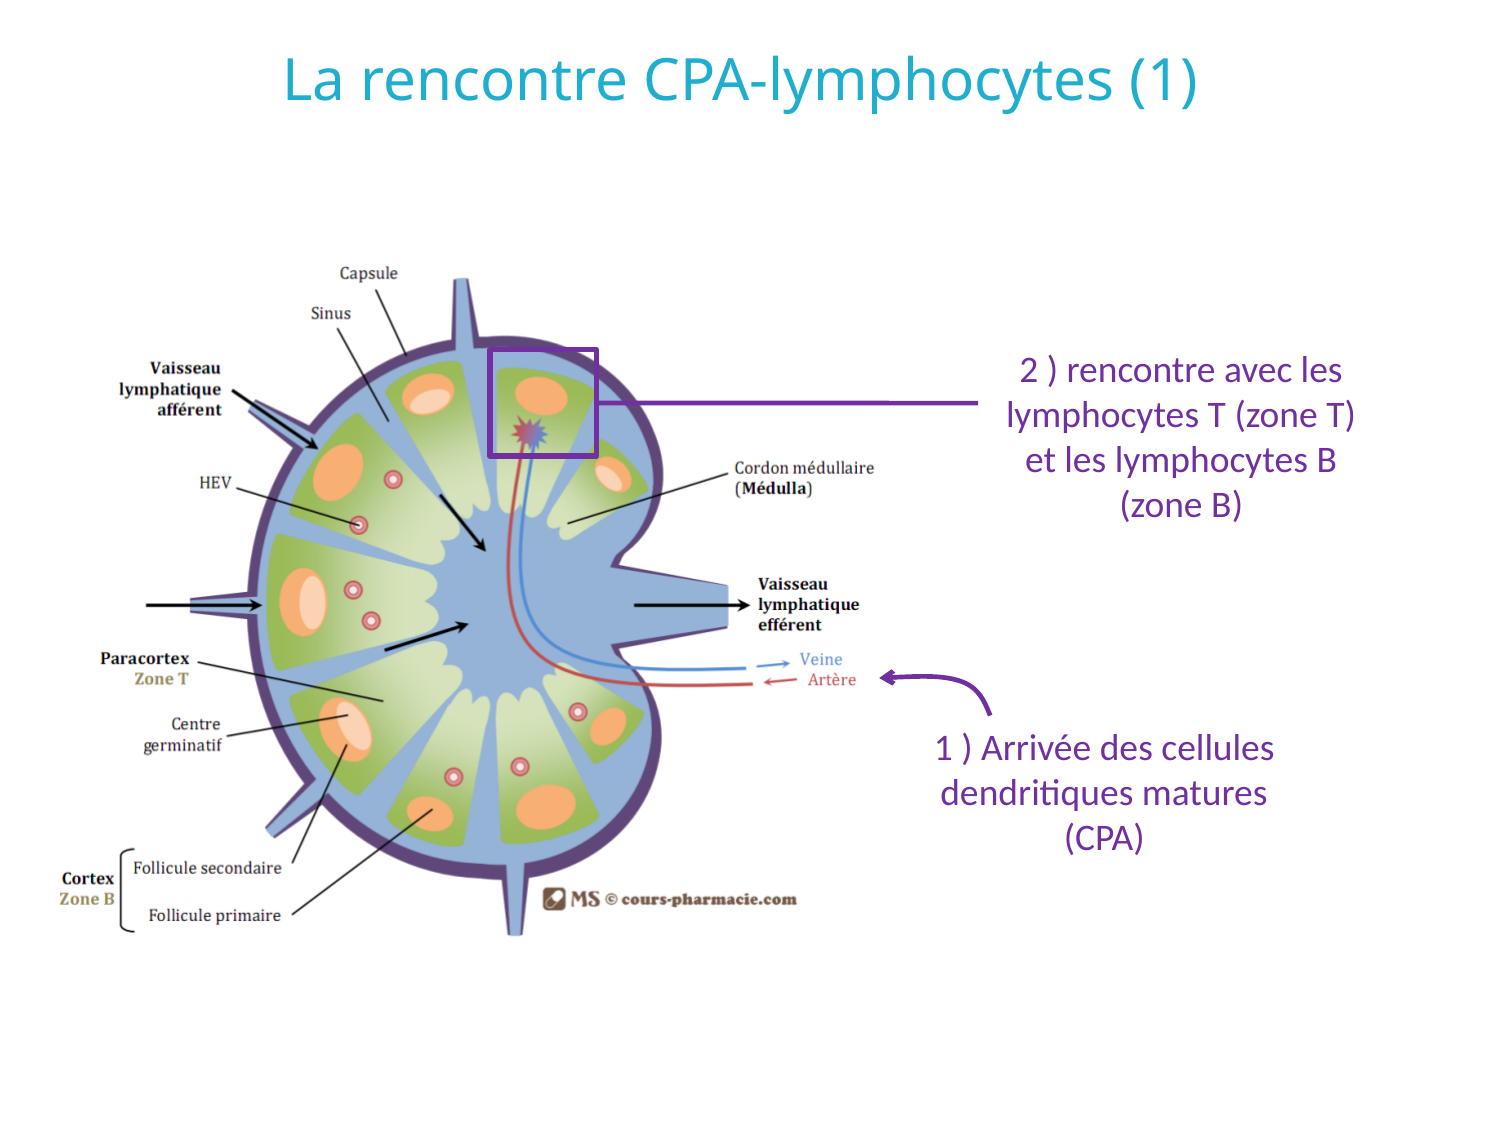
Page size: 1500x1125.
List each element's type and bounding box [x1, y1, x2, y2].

title [64, 19, 1415, 135]
text_box [901, 675, 1294, 866]
text_box [986, 338, 1376, 533]
picture [29, 219, 901, 970]
